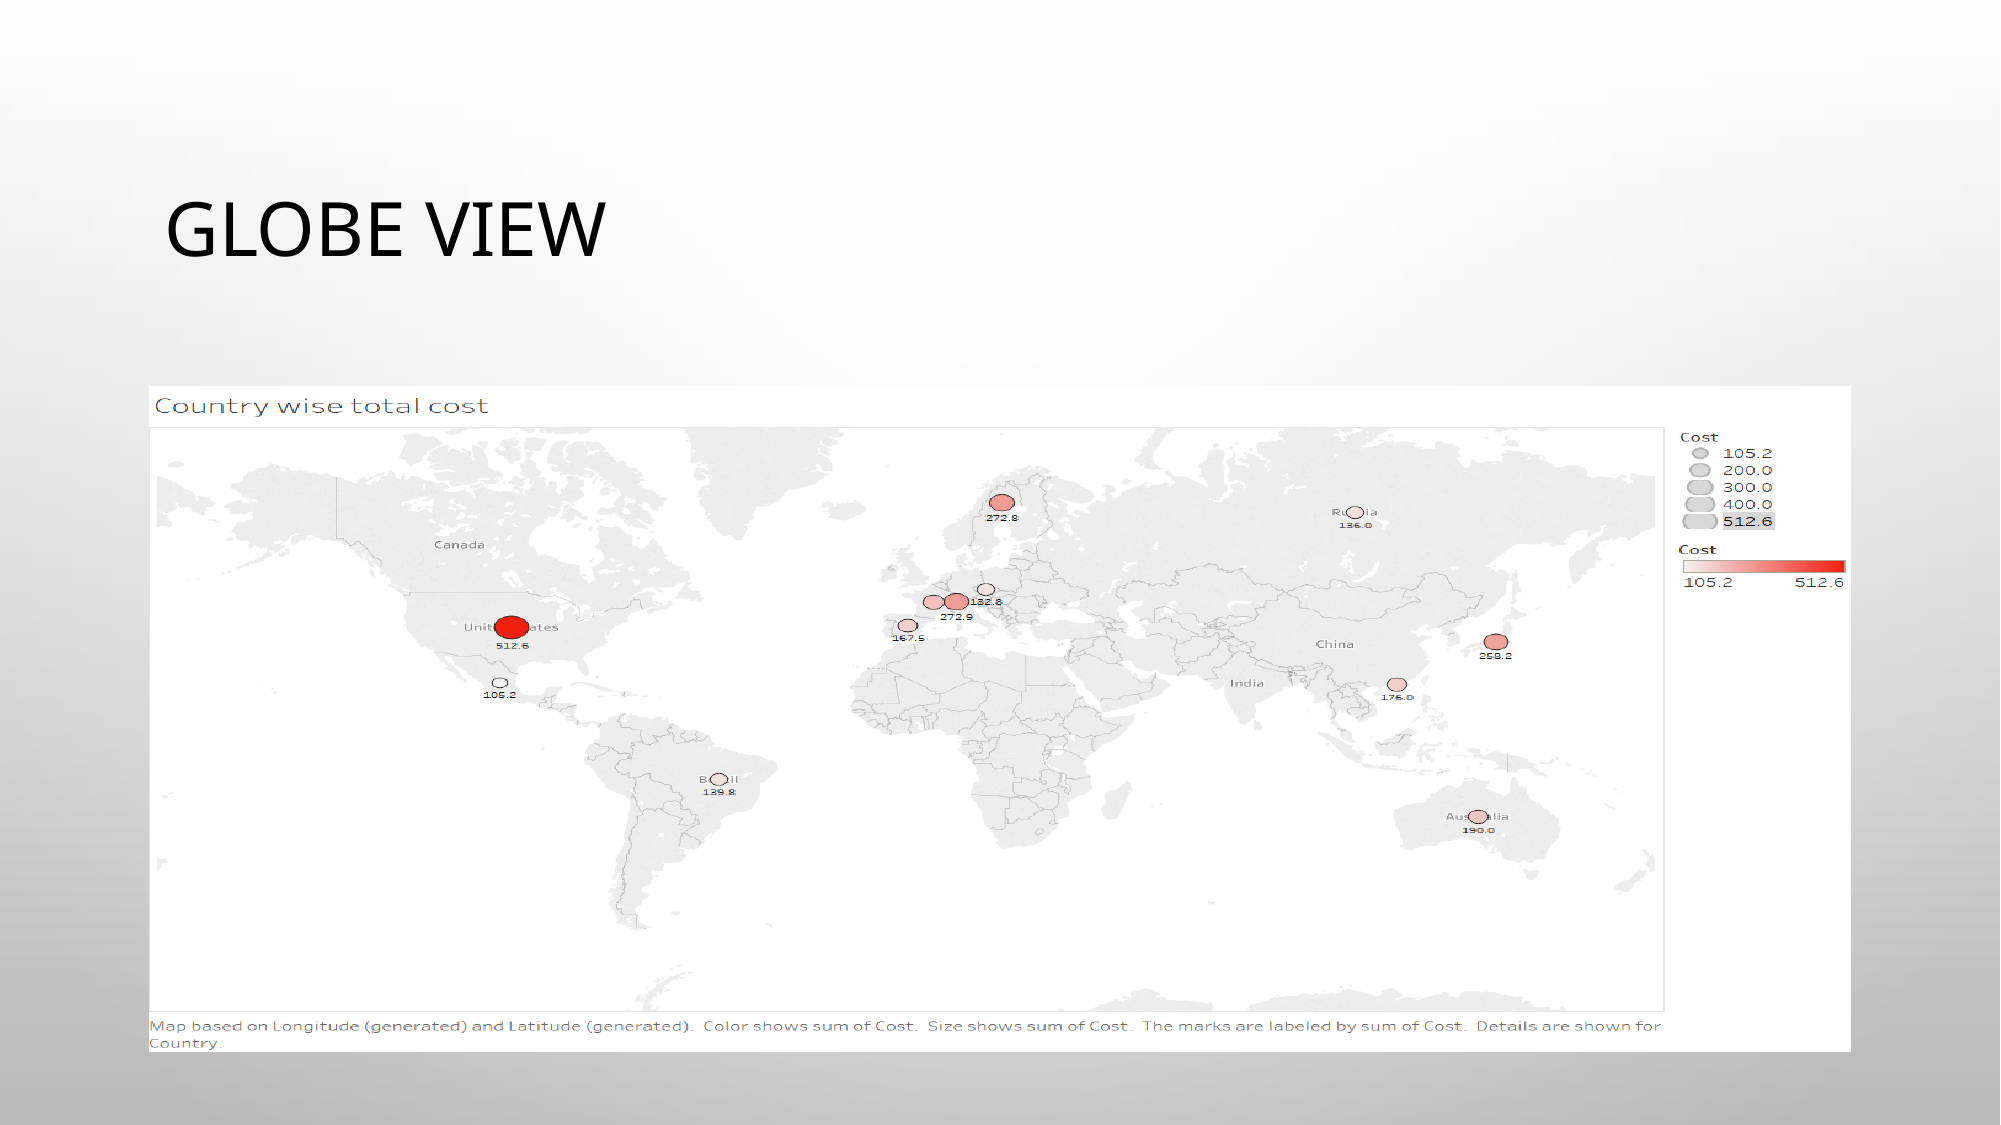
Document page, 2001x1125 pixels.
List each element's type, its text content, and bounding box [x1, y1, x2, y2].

picture [0, 0, 2000, 1125]
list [149, 386, 1851, 1053]
title Globe view [149, 101, 1851, 364]
